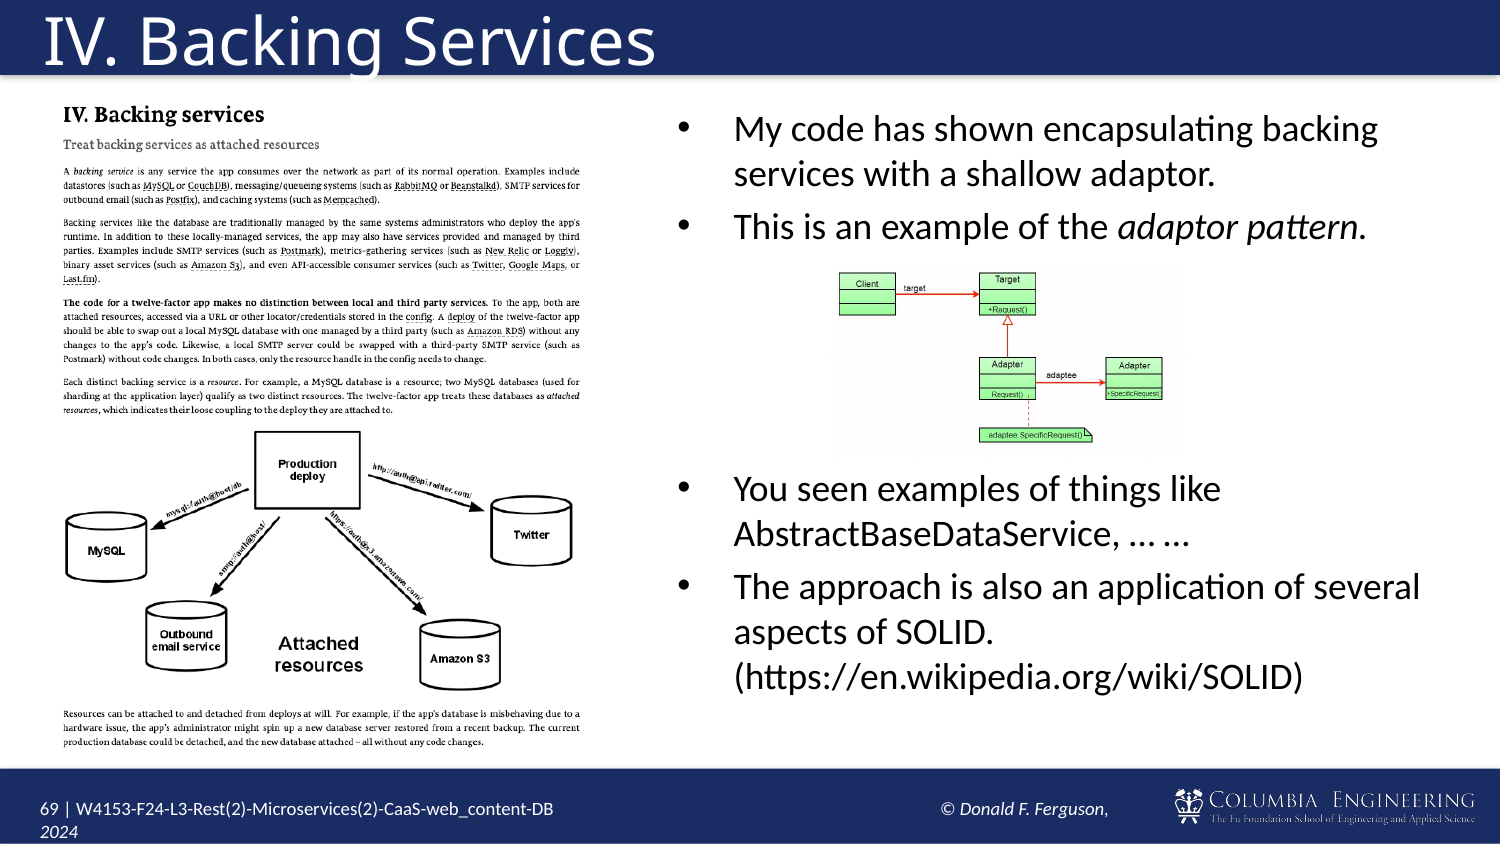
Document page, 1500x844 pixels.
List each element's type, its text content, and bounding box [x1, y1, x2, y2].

picture [824, 259, 1188, 461]
title IV. Backing Services [28, 0, 1450, 73]
list My code has shown encapsulating backing services with a shallow adaptor. This is an example of the adaptor pattern. You seen examples of things like AbstractBaseDataService, … … The approach is also an application of several aspects of SOLID. (https://en.wikipedia.org/wiki/SOLID) [662, 96, 1475, 760]
picture [49, 94, 626, 750]
